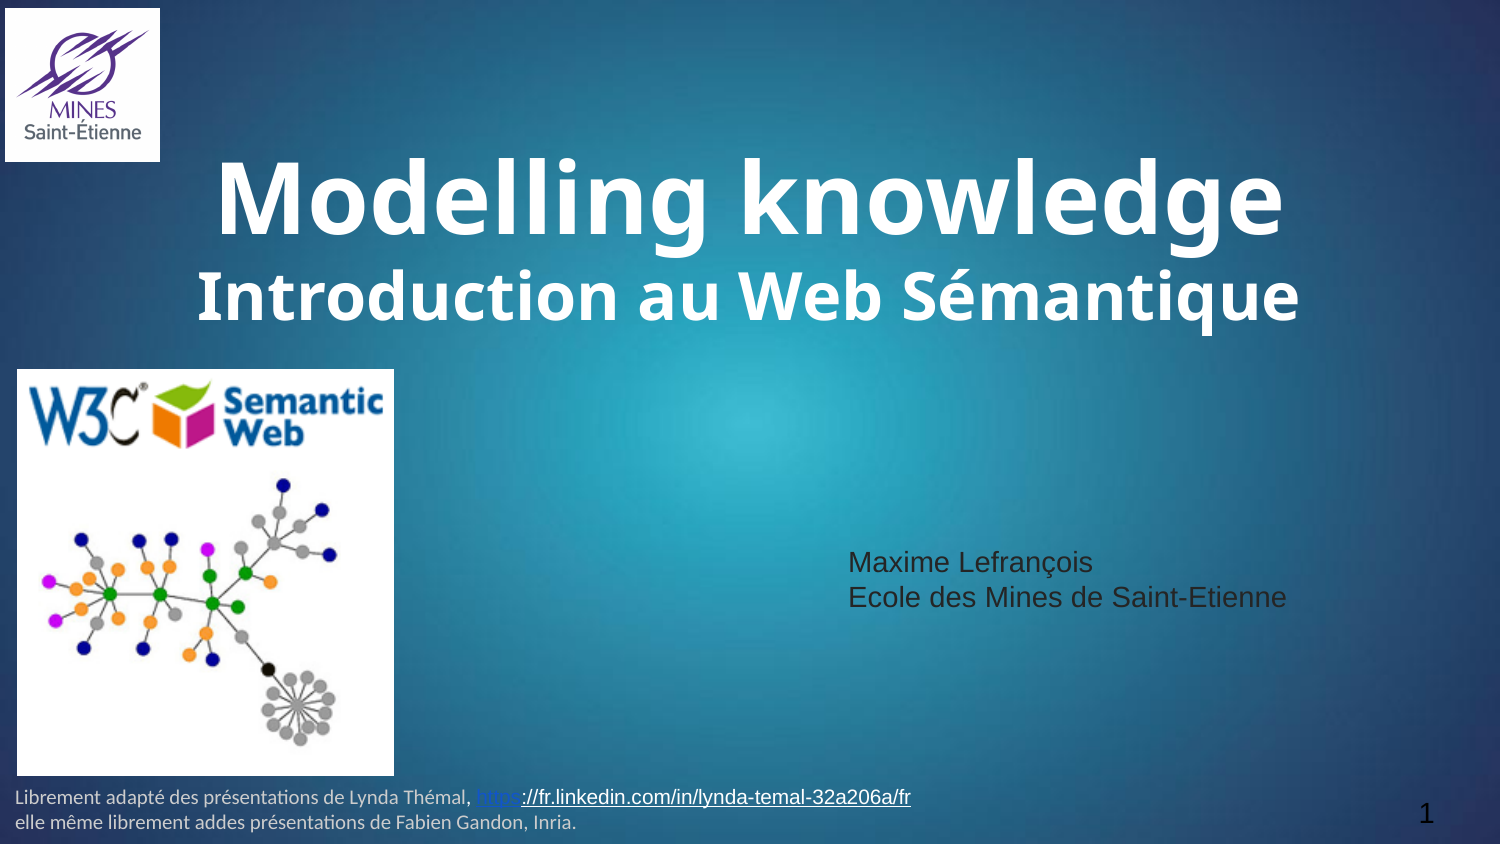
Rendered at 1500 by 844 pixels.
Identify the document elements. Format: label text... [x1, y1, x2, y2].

picture [0, 0, 1500, 777]
title Modelling knowledge Introduction au Web Sémantique [112, 105, 1388, 363]
slide_number 1 [1403, 779, 1494, 844]
text_box Maxime Lefrançois Ecole des Mines de Saint-Etienne [833, 528, 1437, 581]
text_box Librement adapté des présentations de Lynda Thémal, https://fr.linkedin.com/in/lynda-temal-32a206a/fr elle même librement addes présentations de Fabien Gandon, Inria. [0, 776, 1500, 841]
